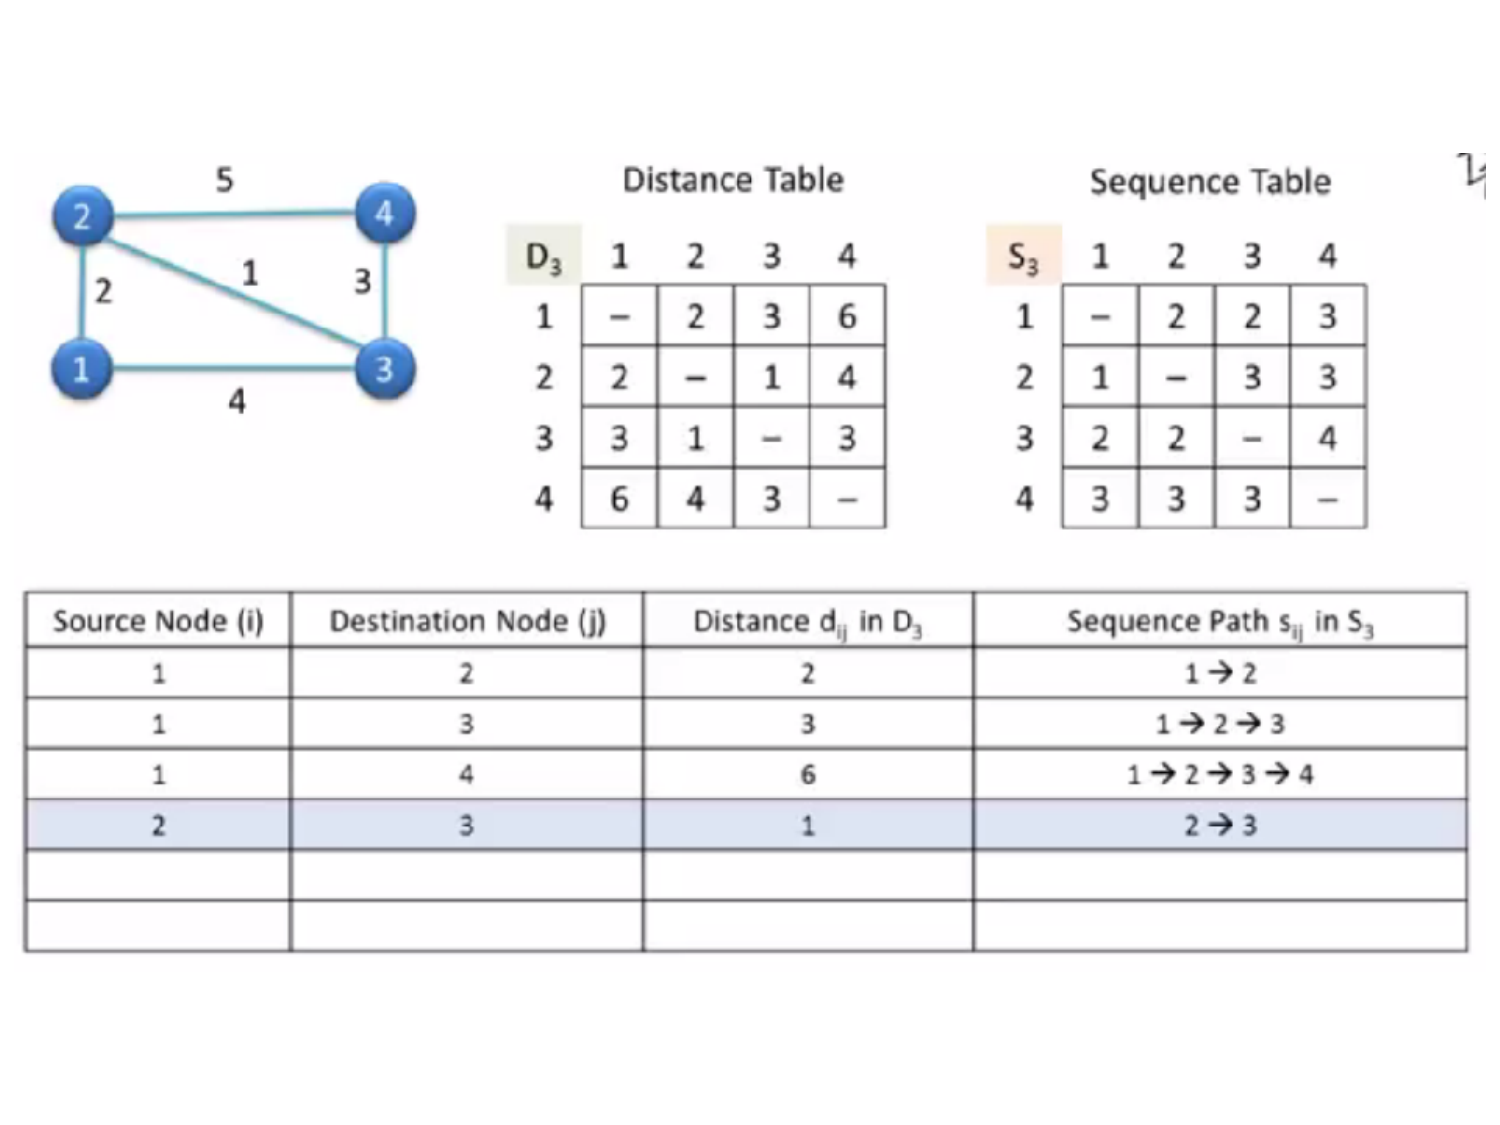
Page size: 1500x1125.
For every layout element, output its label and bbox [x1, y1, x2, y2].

picture [13, 152, 1487, 973]
